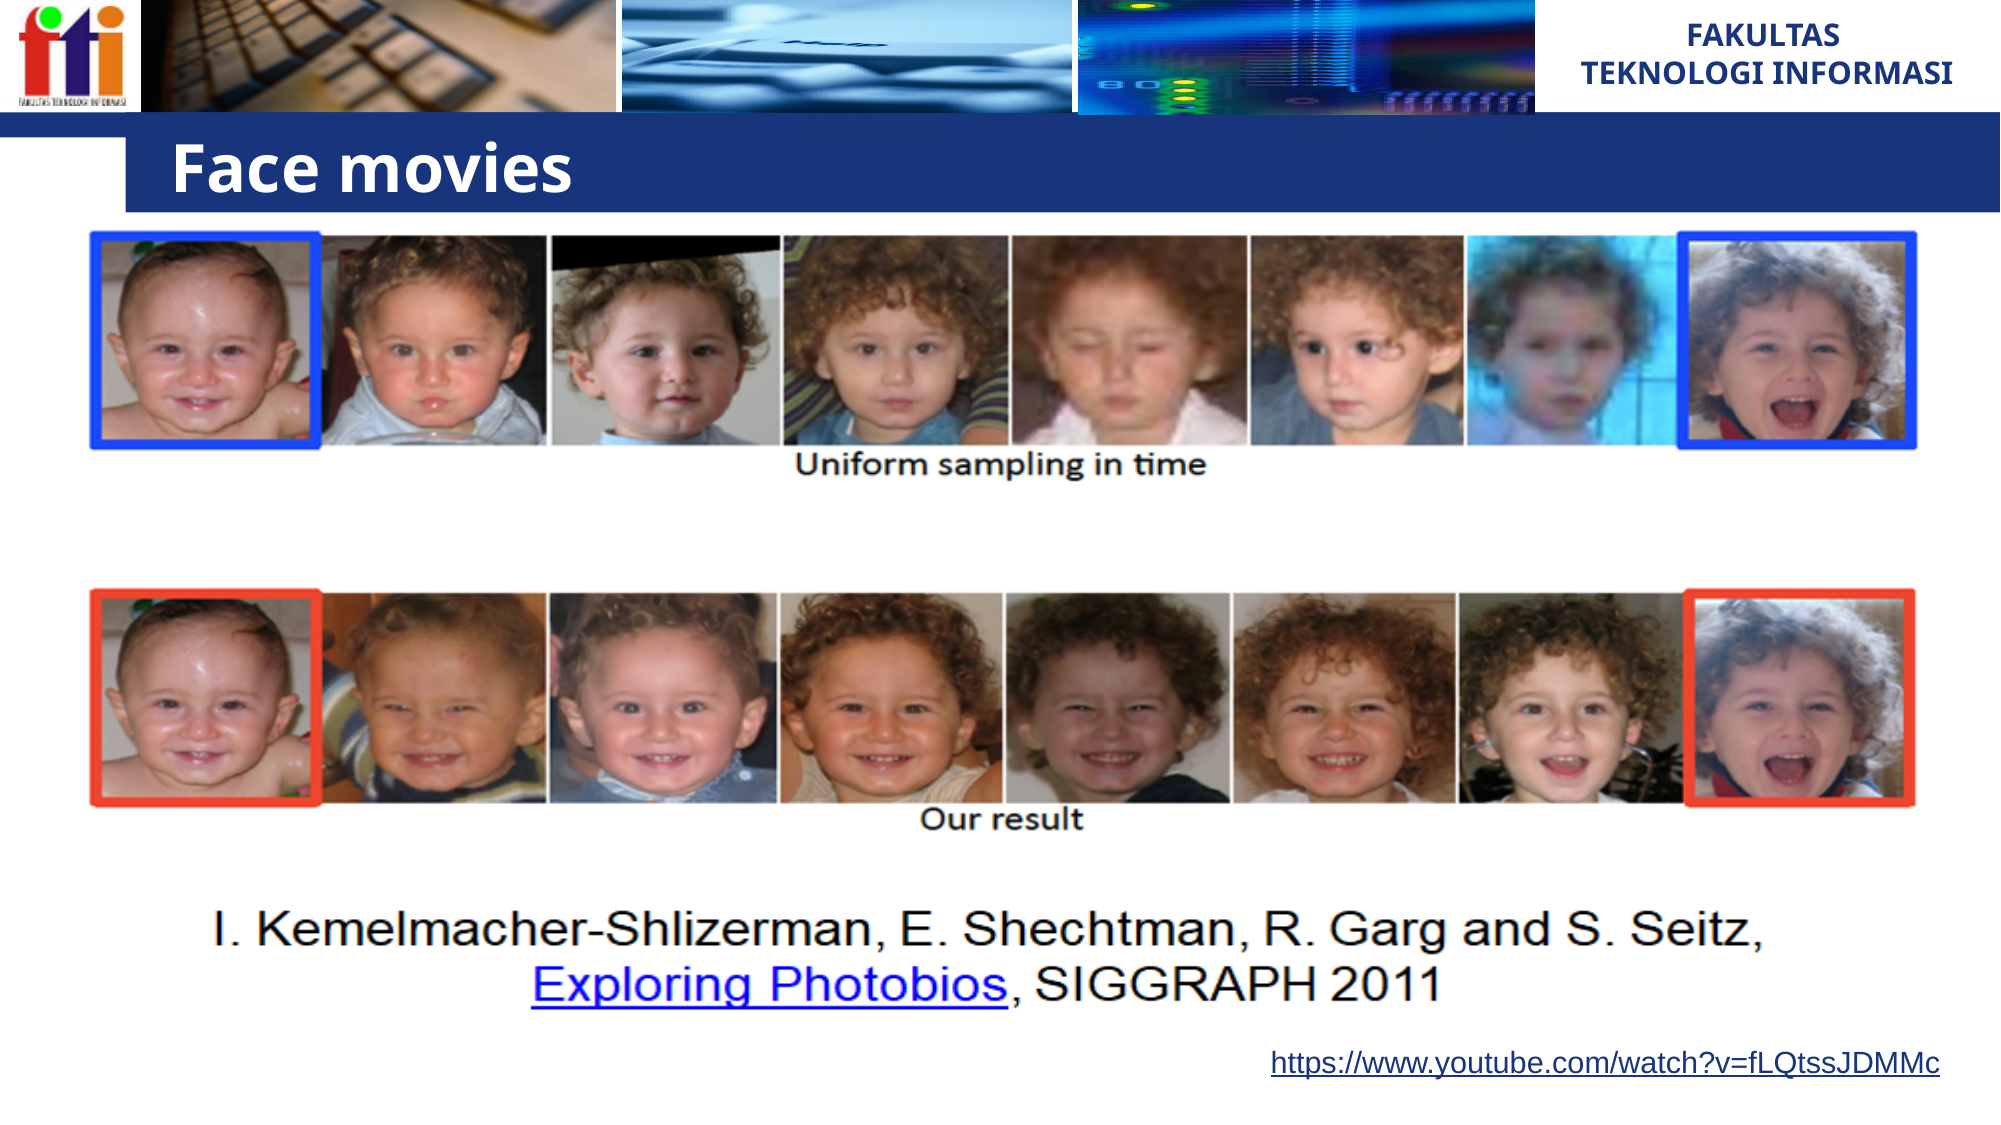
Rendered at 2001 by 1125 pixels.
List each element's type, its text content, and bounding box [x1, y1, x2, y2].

picture [79, 224, 1933, 494]
picture [79, 580, 1933, 839]
title Face movies [149, 119, 1934, 213]
picture [1078, 0, 1535, 115]
picture [78, 887, 1900, 1041]
text_box https://www.youtube.com/watch?v=fLQtssJDMMc [1095, 1022, 1969, 1108]
picture [19, 6, 126, 106]
picture [622, 0, 1072, 113]
picture [141, 0, 616, 112]
